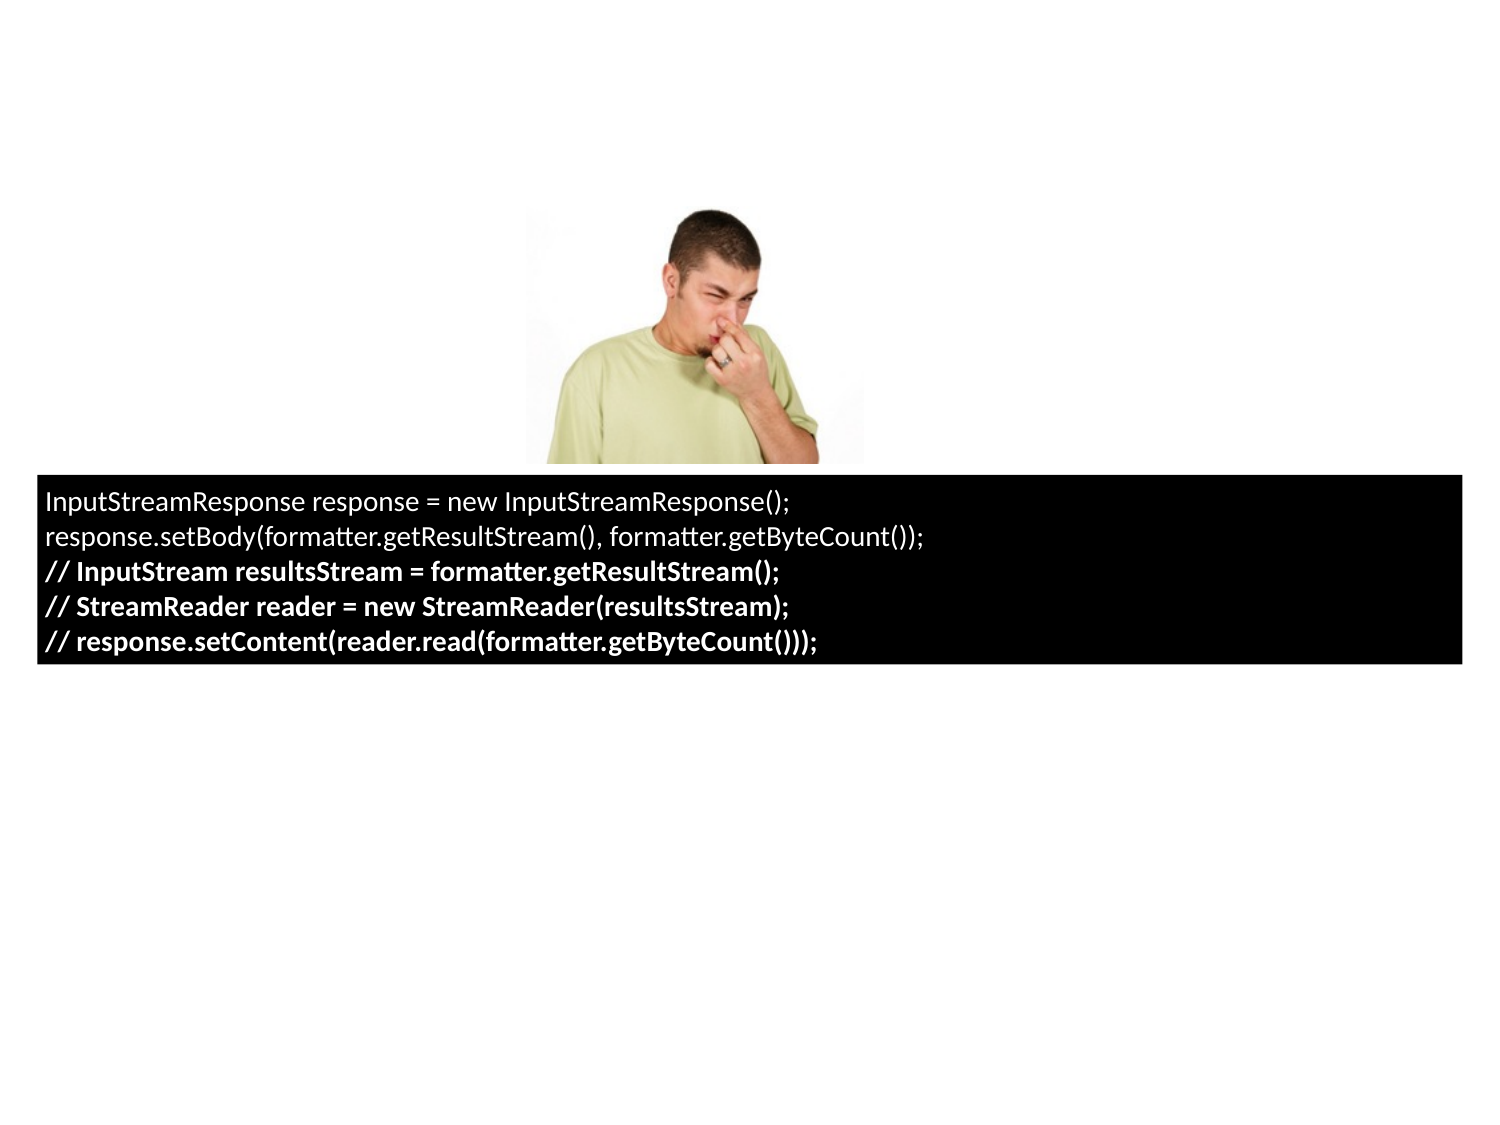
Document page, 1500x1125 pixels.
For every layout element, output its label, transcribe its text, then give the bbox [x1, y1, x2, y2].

text_box InputStreamResponse response = new InputStreamResponse(); response.setBody(formatter.getResultStream(), formatter.getByteCount()); // InputStream resultsStream = formatter.getResultStream(); // StreamReader reader = new StreamReader(resultsStream); // response.setContent(reader.read(formatter.getByteCount())); [37, 474, 1463, 665]
picture [526, 206, 865, 464]
